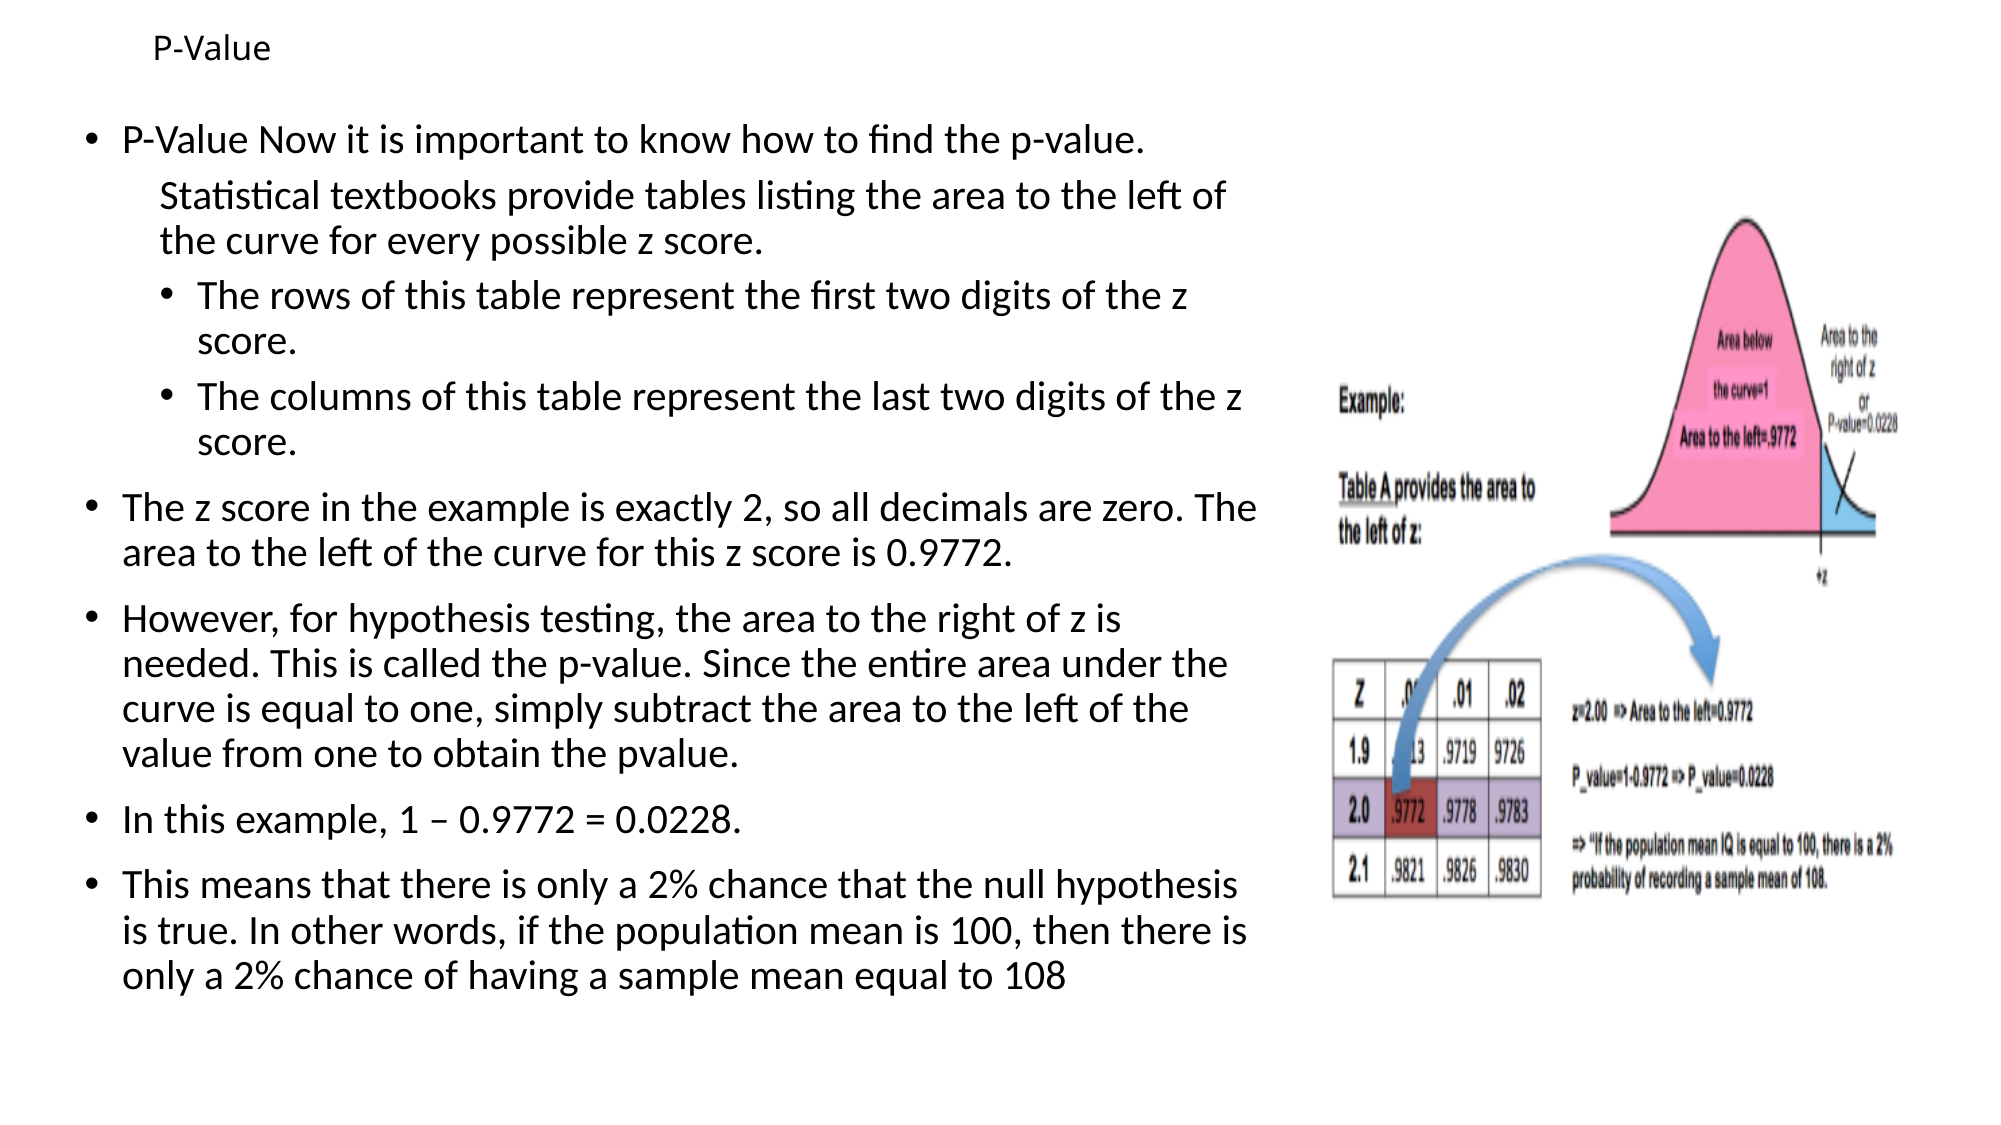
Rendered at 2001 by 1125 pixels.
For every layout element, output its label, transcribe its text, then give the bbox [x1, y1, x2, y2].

picture [1283, 176, 2000, 948]
title P-Value [137, 23, 1863, 76]
list P-Value Now it is important to know how to find the p-value. Statistical textbooks provide tables listing the area to the left of the curve for every possible z score. The rows of this table represent the first two digits of the z score. The columns of this table represent the last two digits of the z score. The z score in the example is exactly 2, so all decimals are zero. The area to the left of the curve for this z score is 0.9772. However, for hypothesis testing, the area to the right of z is needed. This is called the p-value. Since the entire area under the curve is equal to one, simply subtract the area to the left of the value from one to obtain the pvalue. In this example, 1 – 0.9772 = 0.0228. This means that there is only a 2% chance that the null hypothesis is true. In other words, if the population mean is 100, then there is only a 2% chance of having a sample mean equal to 108 [69, 110, 1284, 1048]
